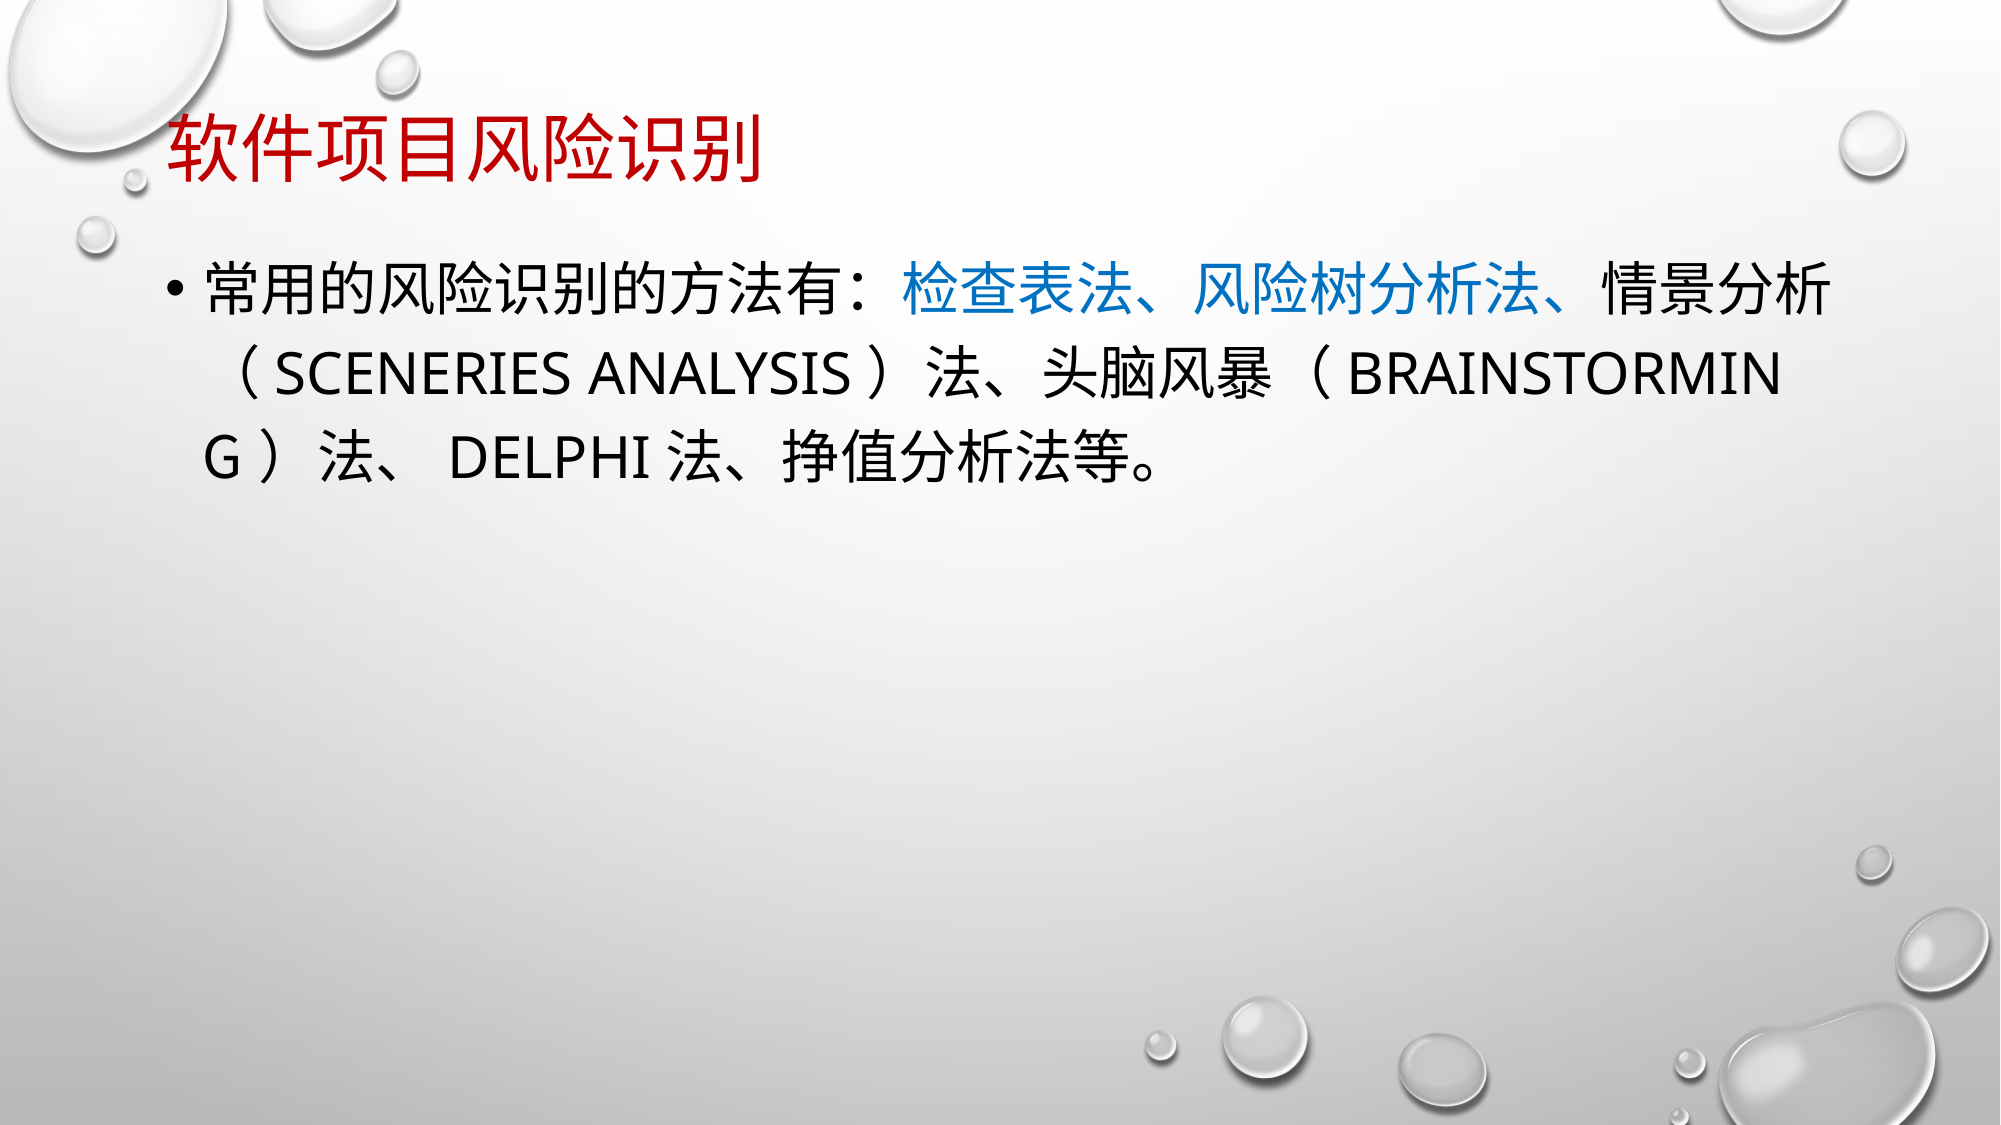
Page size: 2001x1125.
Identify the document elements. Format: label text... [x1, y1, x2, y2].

text_box 常用的风险识别的方法有：检查表法、风险树分析法、情景分析（SCENERIES ANALYSIS）法、头脑风暴（BRAINSTORMING）法、DELPHI法、挣值分析法等。 [149, 231, 1850, 950]
picture [0, 0, 2000, 1125]
title 软件项目风险识别 [149, 73, 1850, 231]
